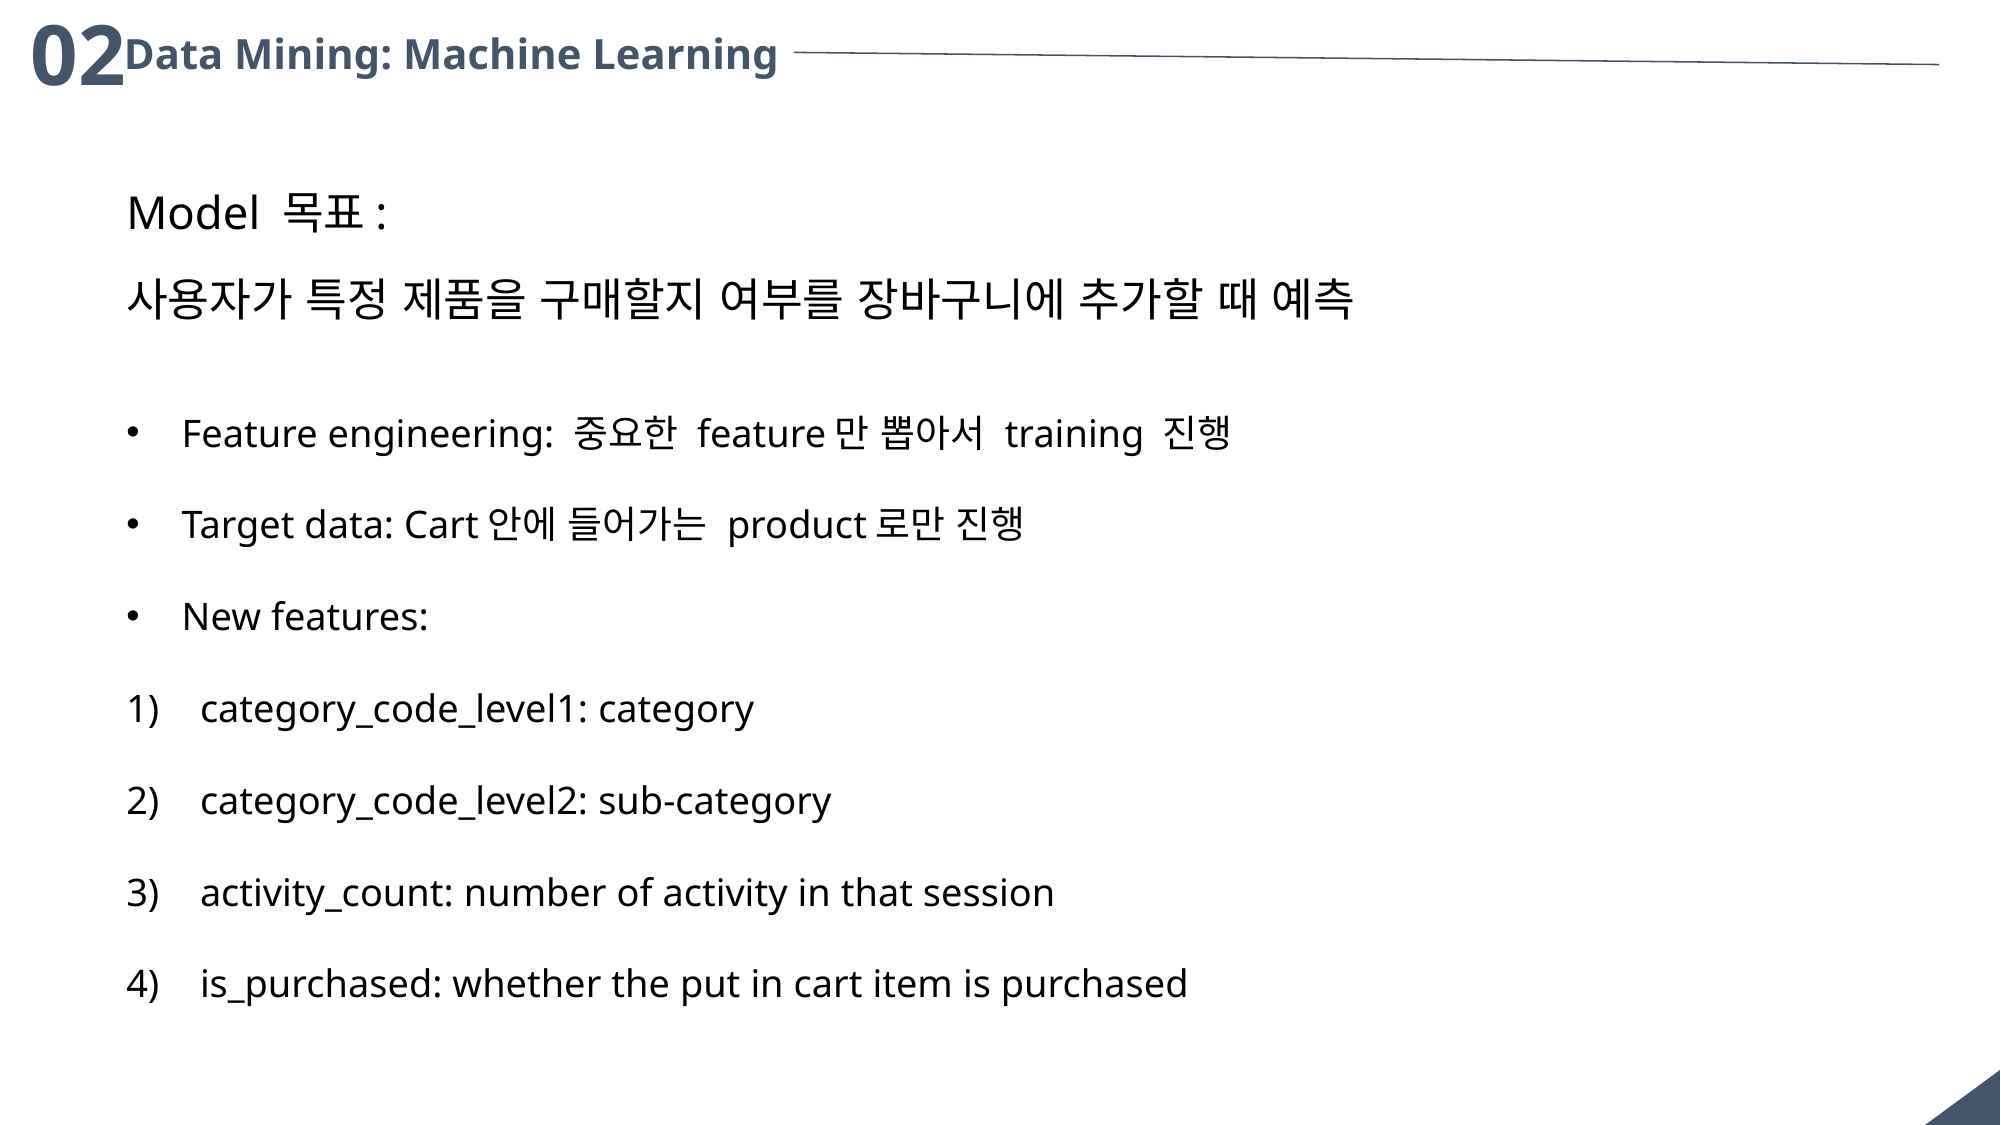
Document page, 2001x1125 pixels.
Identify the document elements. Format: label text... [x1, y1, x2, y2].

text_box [773, 52, 1940, 65]
text_box 02 [16, 0, 207, 110]
text_box Data Mining: Machine Learning [109, 20, 794, 85]
text_box Model 목표: 사용자가 특정 제품을 구매할지 여부를 장바구니에 추가할 때 예측 Feature engineering: 중요한 feature만 뽑아서 training 진행 Target data: Cart안에 들어가는 product로만 진행 New features: category_code_level1: category category_code_level2: sub-category activity_count: number of activity in that session is_purchased: whether the put in cart item is purchased [111, 143, 1837, 1018]
